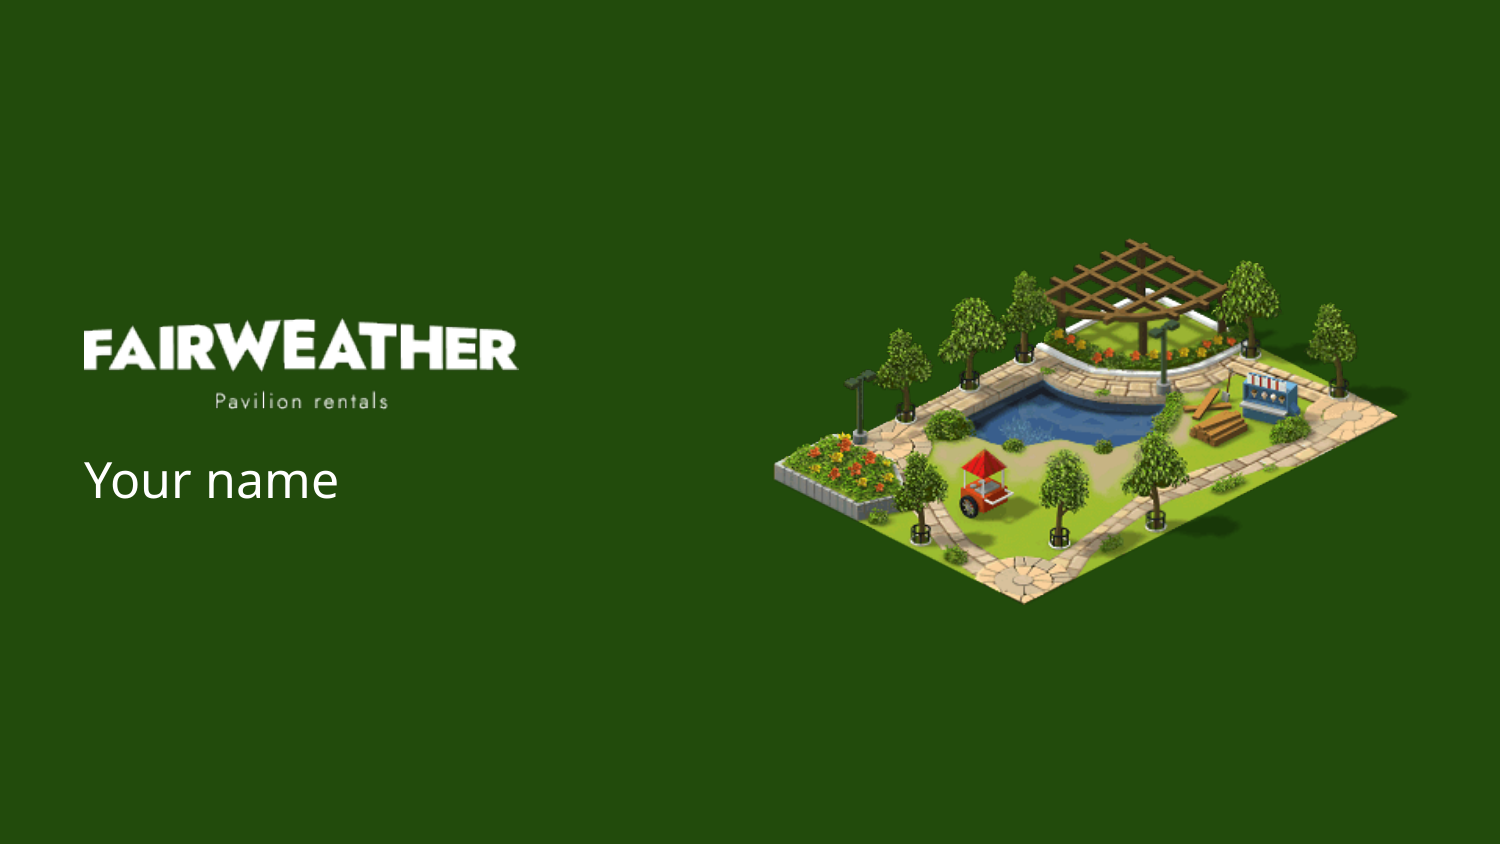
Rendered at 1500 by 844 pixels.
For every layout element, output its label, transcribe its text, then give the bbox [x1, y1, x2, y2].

picture [770, 238, 1415, 605]
text_box Your name [84, 433, 377, 524]
picture [84, 318, 519, 418]
